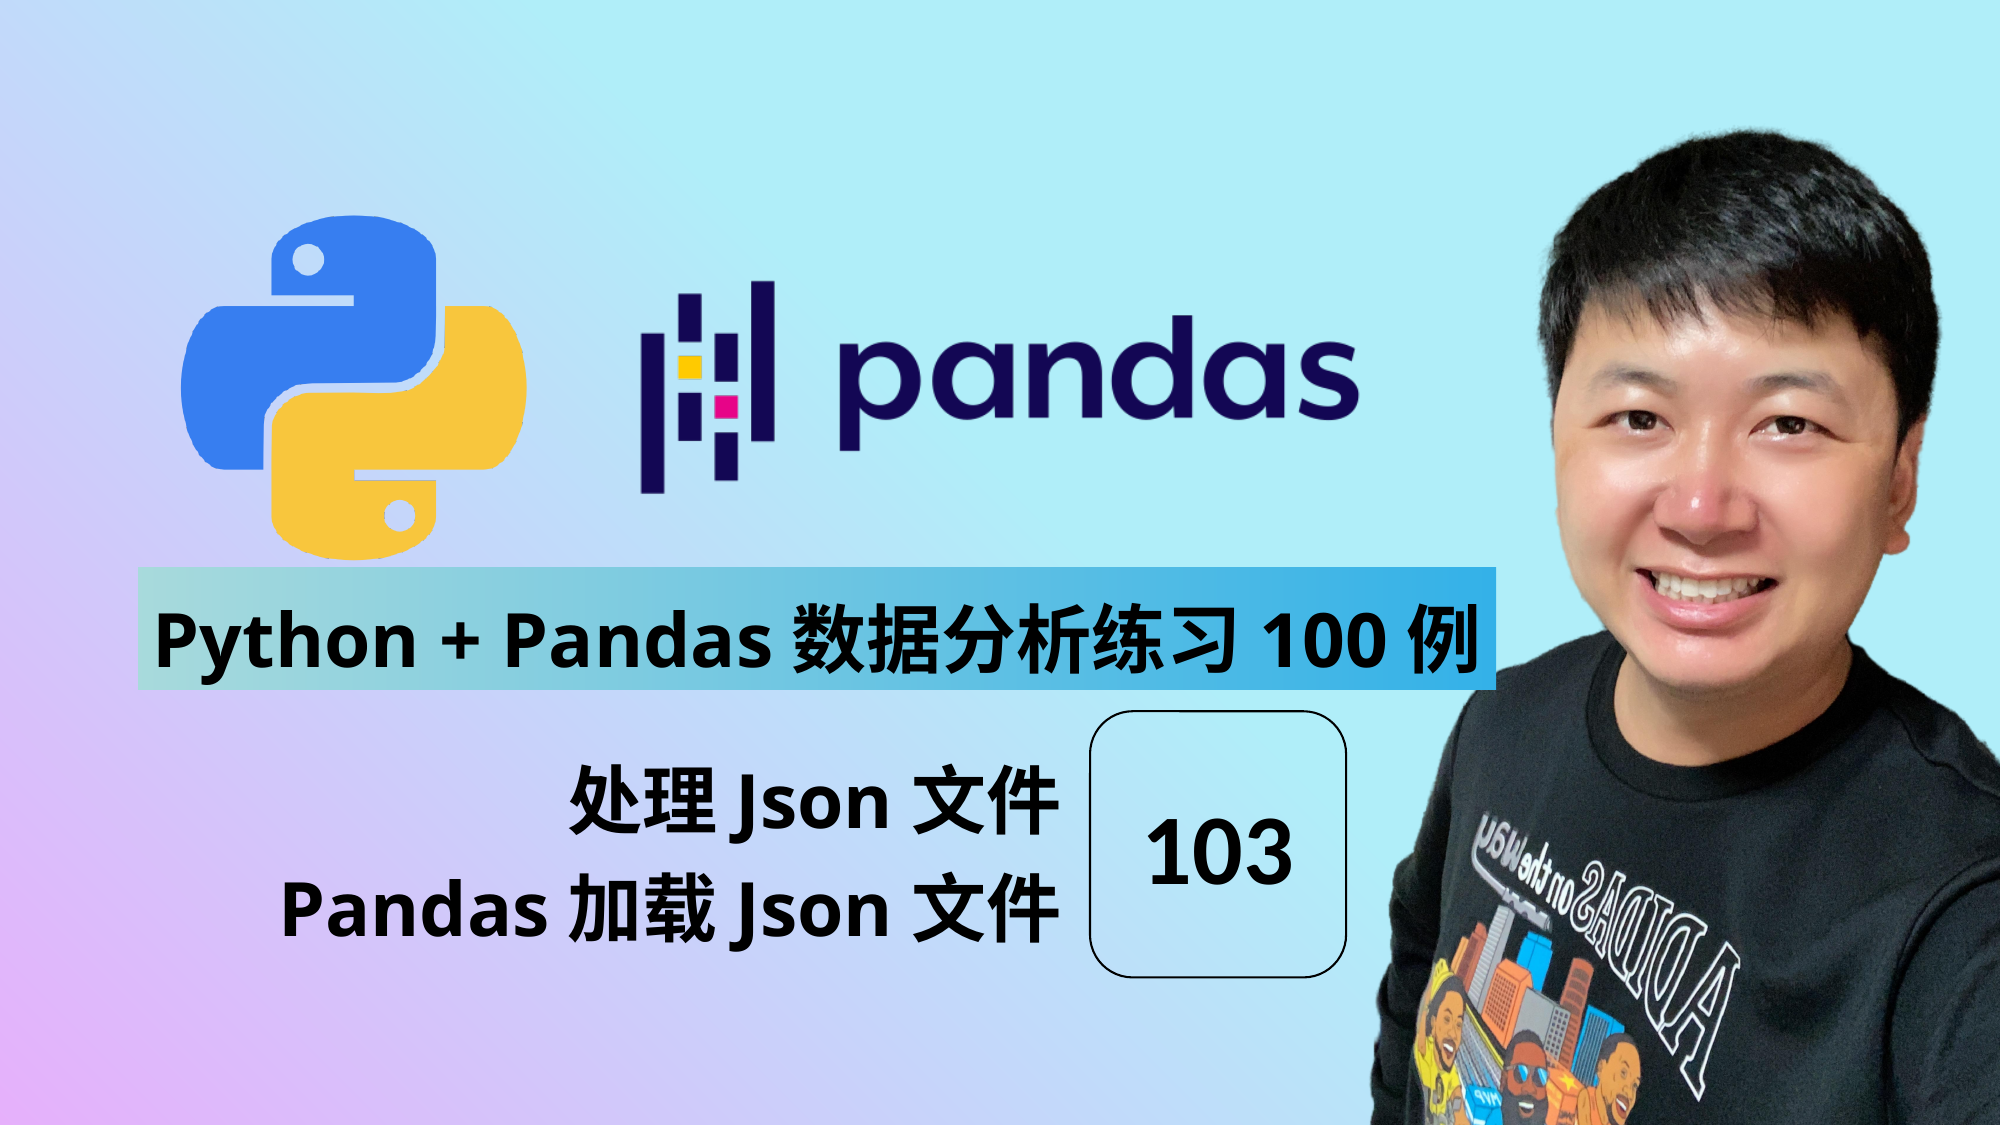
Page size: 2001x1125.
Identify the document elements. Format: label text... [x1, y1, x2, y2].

text_box Python + Pandas数据分析练习100例 [138, 567, 1364, 690]
picture [132, 168, 571, 607]
picture [605, 0, 2000, 1125]
text_box 103 [1088, 710, 1348, 979]
text_box 处理Json文件 Pandas加载Json文件 [263, 727, 1076, 959]
